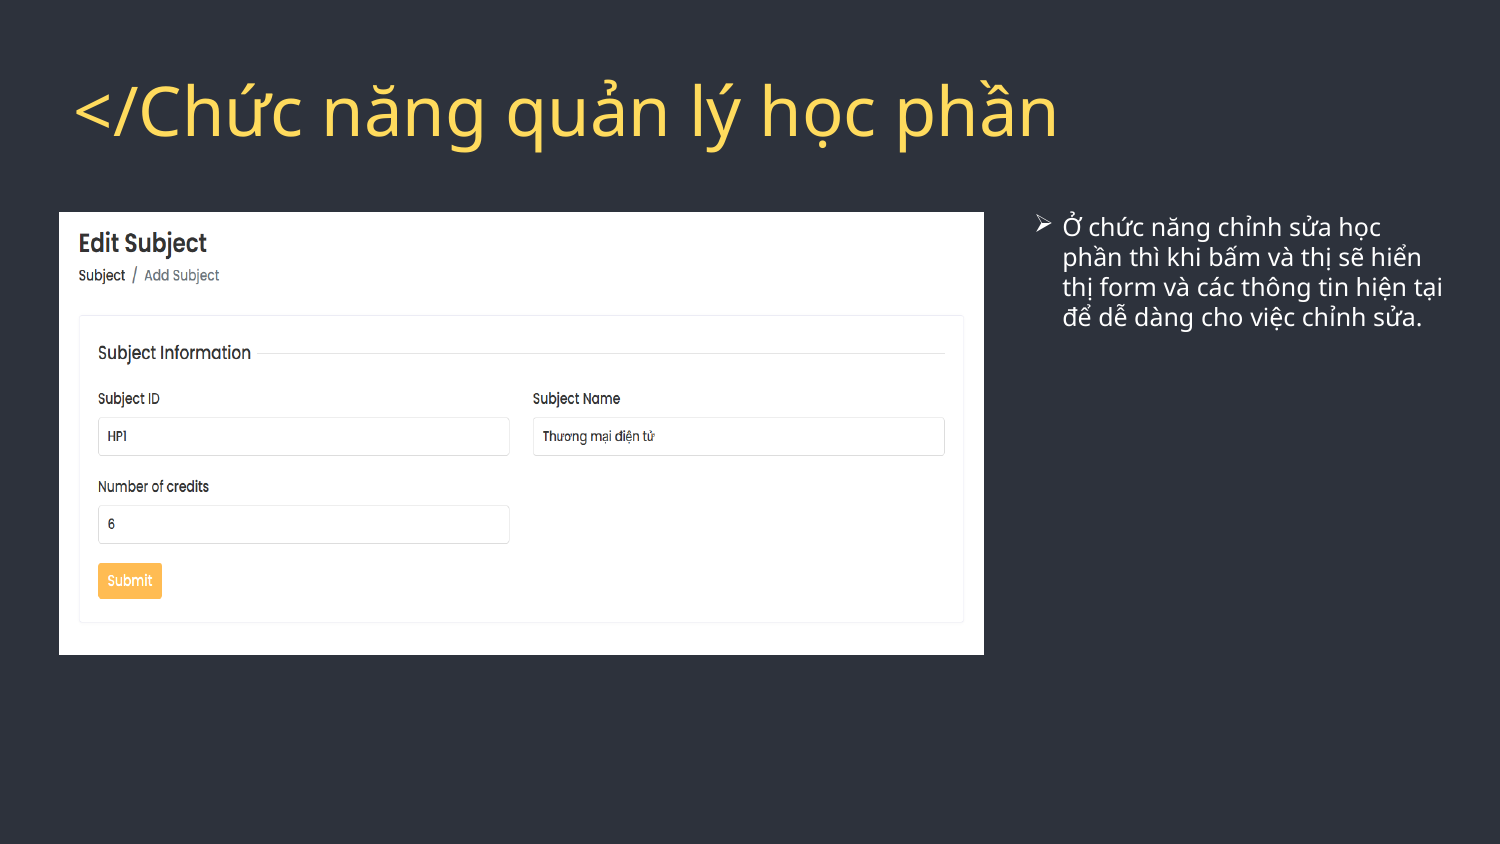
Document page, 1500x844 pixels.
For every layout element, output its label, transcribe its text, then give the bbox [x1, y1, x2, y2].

picture [58, 212, 985, 655]
text_box Ở chức năng chỉnh sửa học phần thì khi bấm và thị sẽ hiển thị form và các thông tin hiện tại để dễ dàng cho việc chỉnh sửa. [1019, 196, 1464, 287]
title </Chức năng quản lý học phần [59, 53, 1323, 148]
